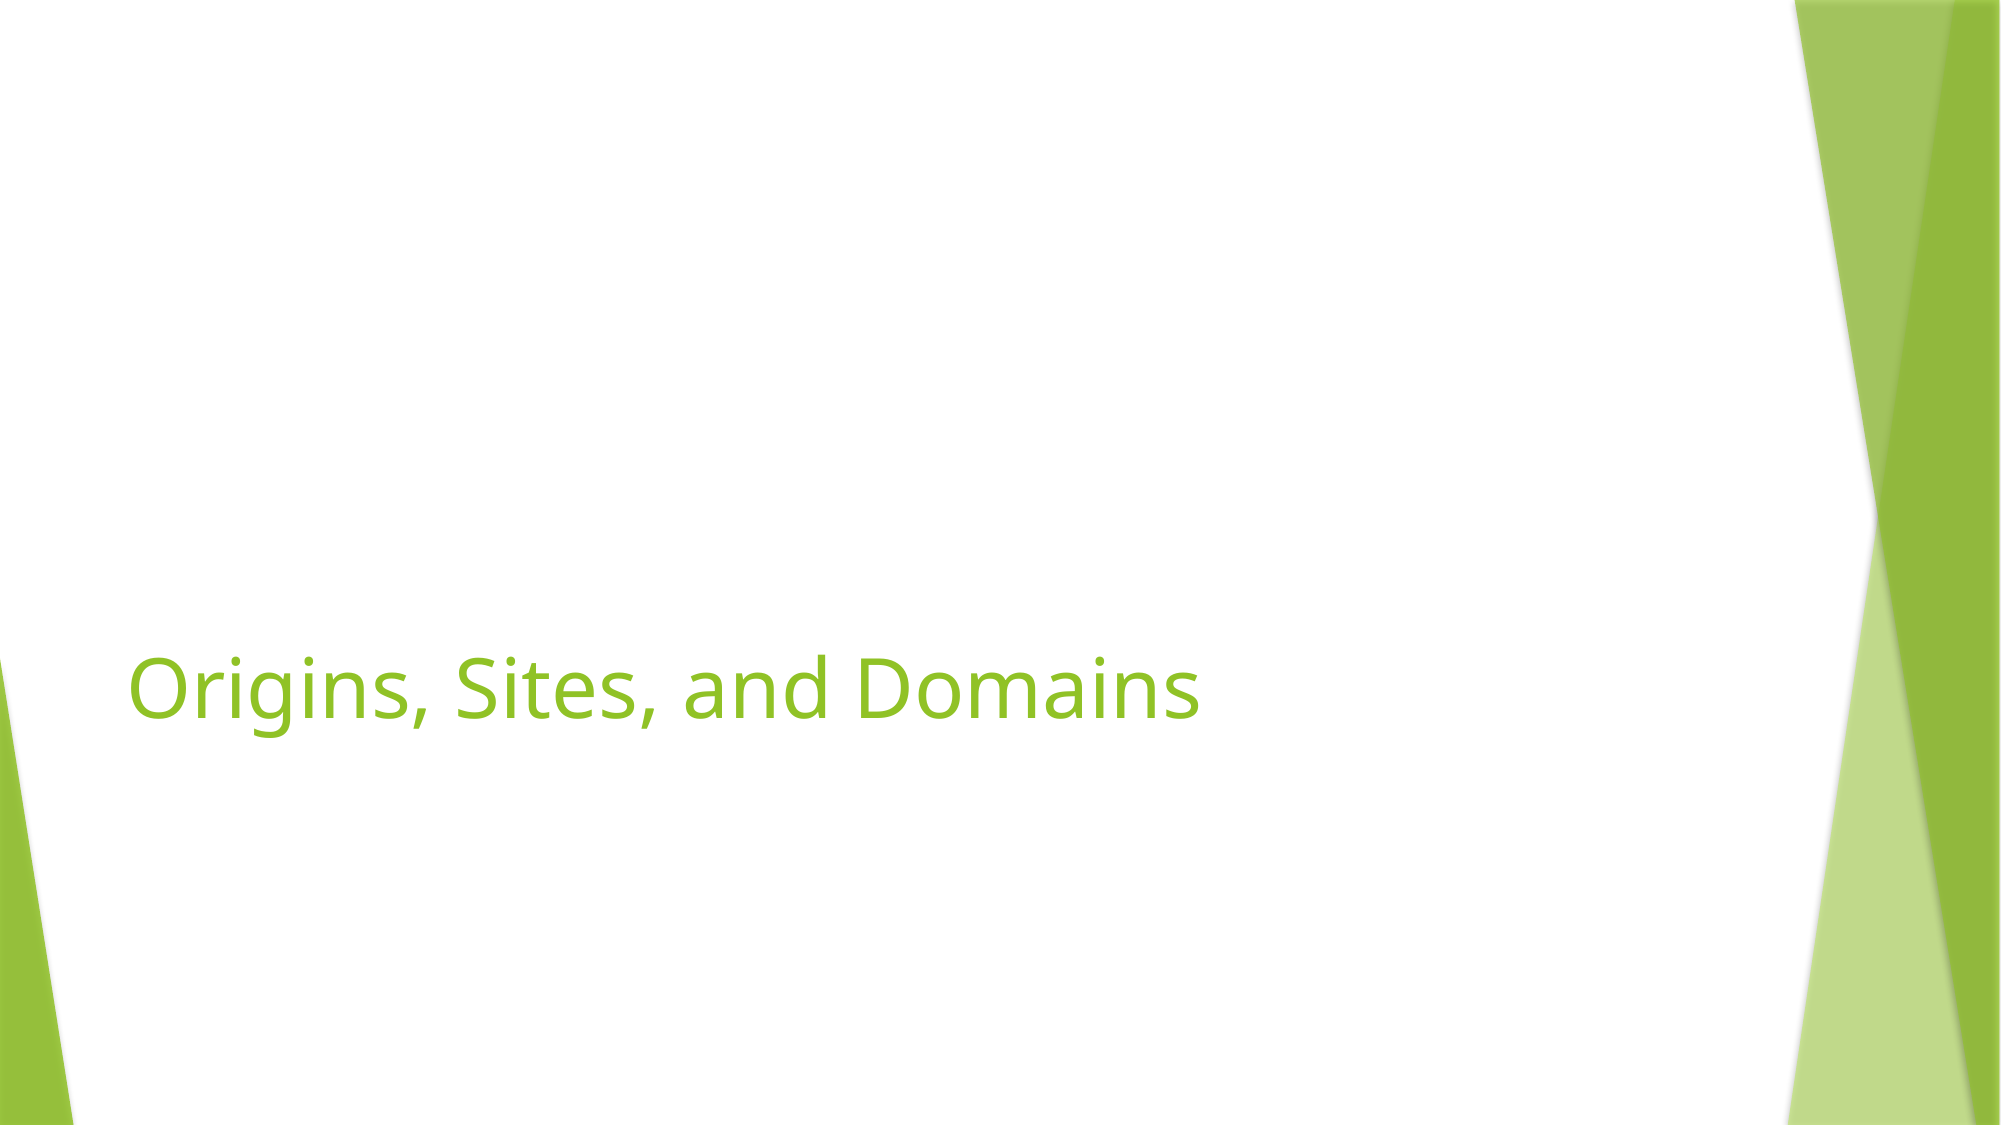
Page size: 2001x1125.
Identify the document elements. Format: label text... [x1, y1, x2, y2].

title Origins, Sites, and Domains [111, 443, 1522, 743]
